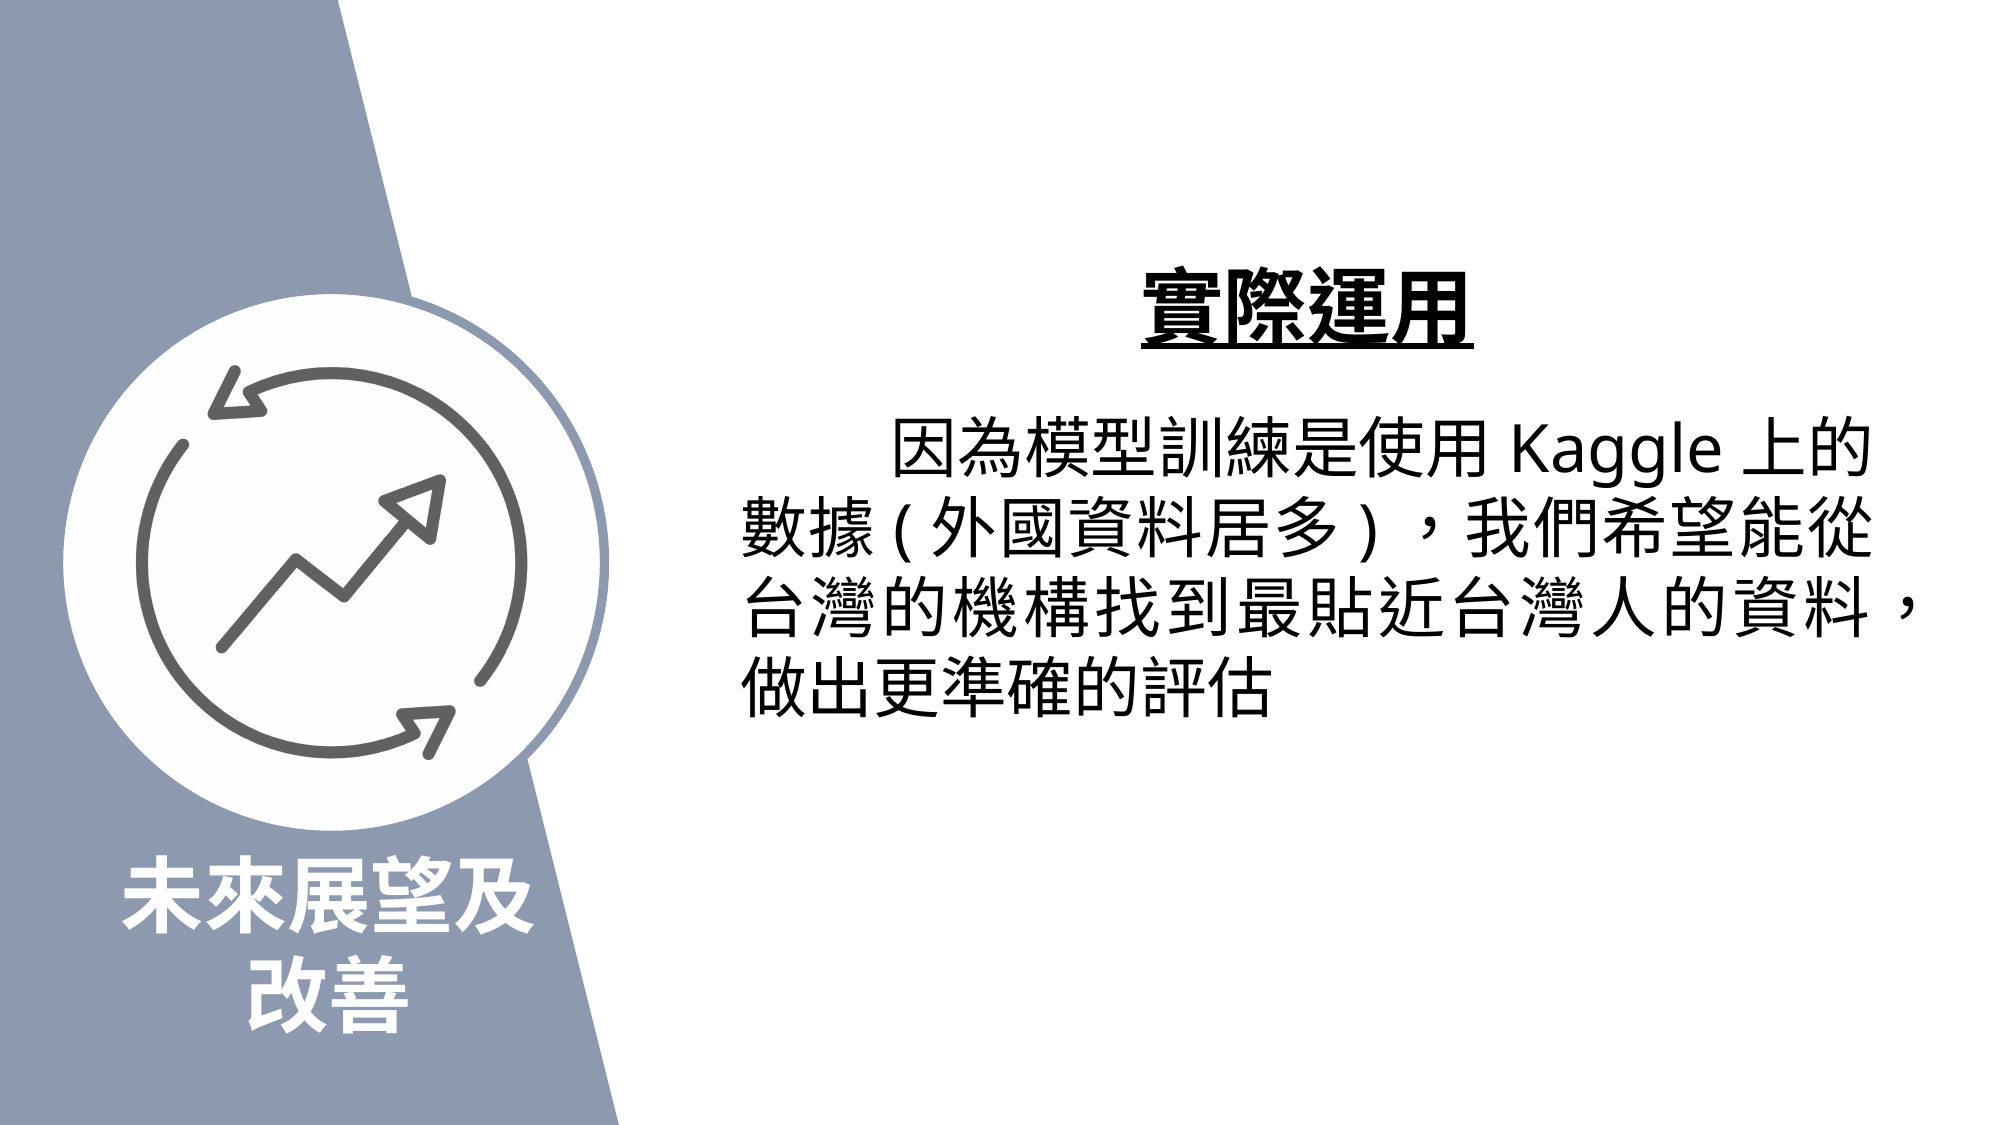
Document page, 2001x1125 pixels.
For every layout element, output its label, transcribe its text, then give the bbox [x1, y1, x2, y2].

picture [58, 289, 605, 836]
text_box 因為模型訓練是使用Kaggle上的數據(外國資料居多)，我們希望能從台灣的機構找到最貼近台灣人的資料，做出更準確的評估 [725, 398, 1889, 733]
text_box [0, 0, 620, 1125]
text_box 未來展望及改善 [105, 836, 552, 1051]
text_box 實際運用 [749, 246, 1865, 362]
